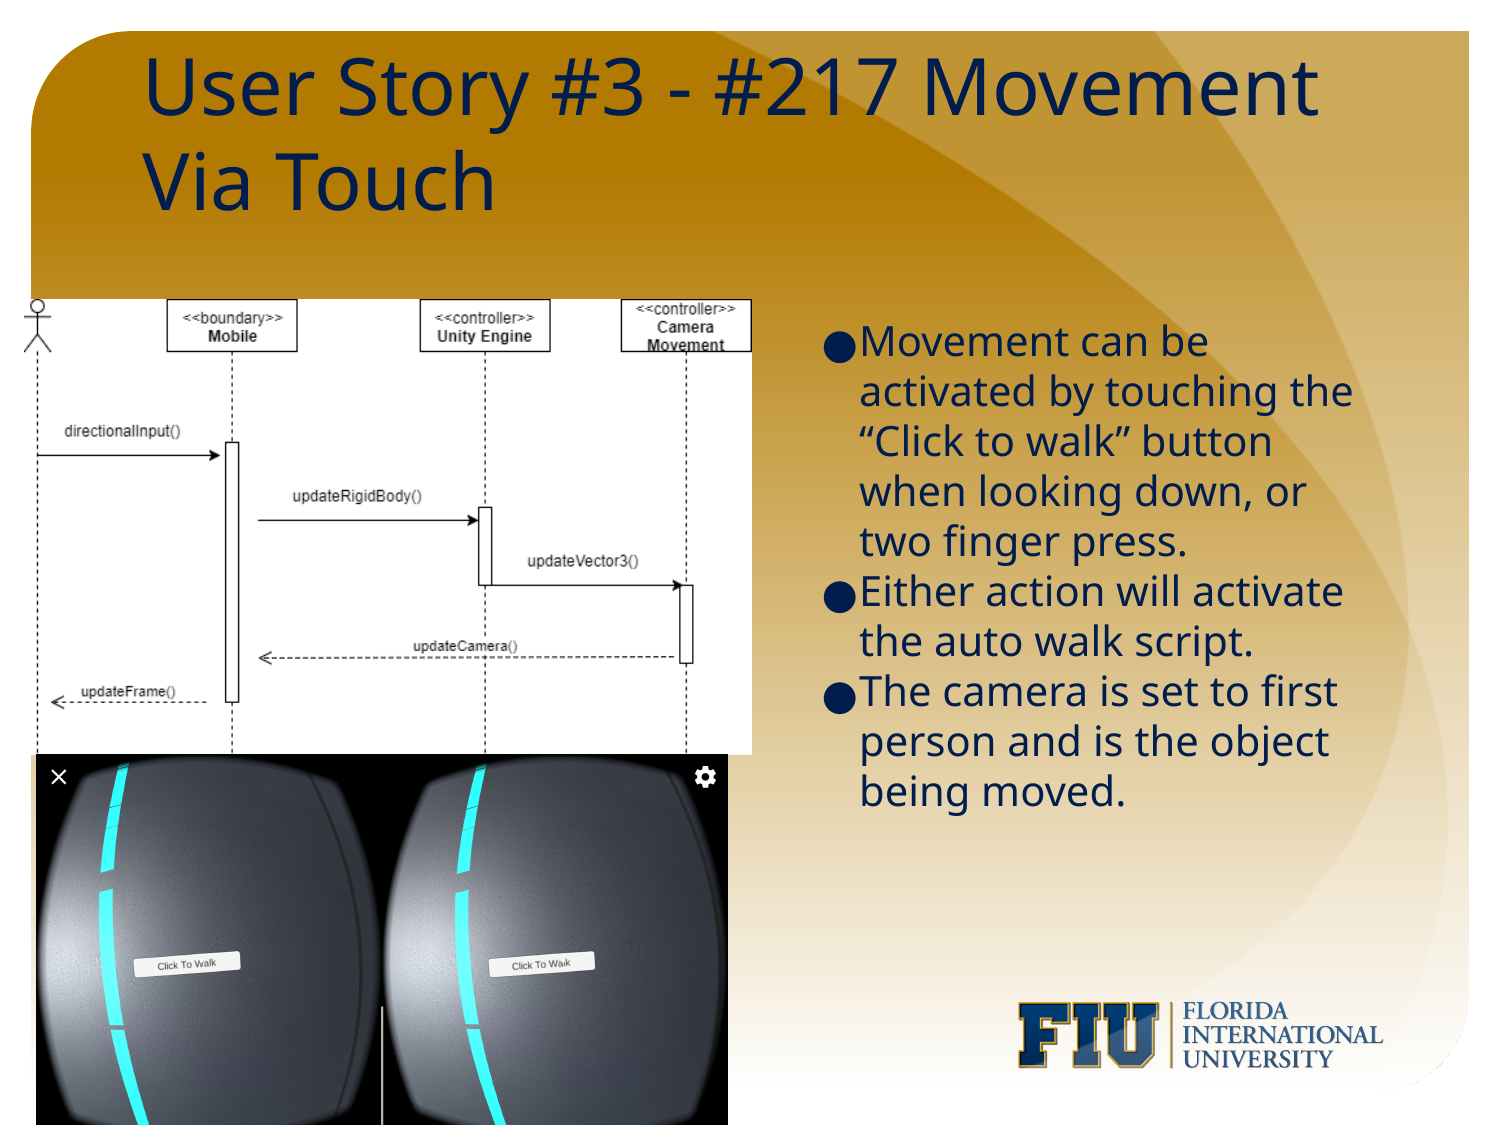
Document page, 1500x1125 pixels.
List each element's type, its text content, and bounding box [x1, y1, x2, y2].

title User Story #3 - #217 Movement Via Touch [127, 62, 1372, 234]
list Movement can be activated by touching the “Click to walk” button when looking down, or two finger press. Either action will activate the auto walk script. The camera is set to first person and is the object being moved. [769, 299, 1370, 993]
picture [24, 30, 1473, 1125]
